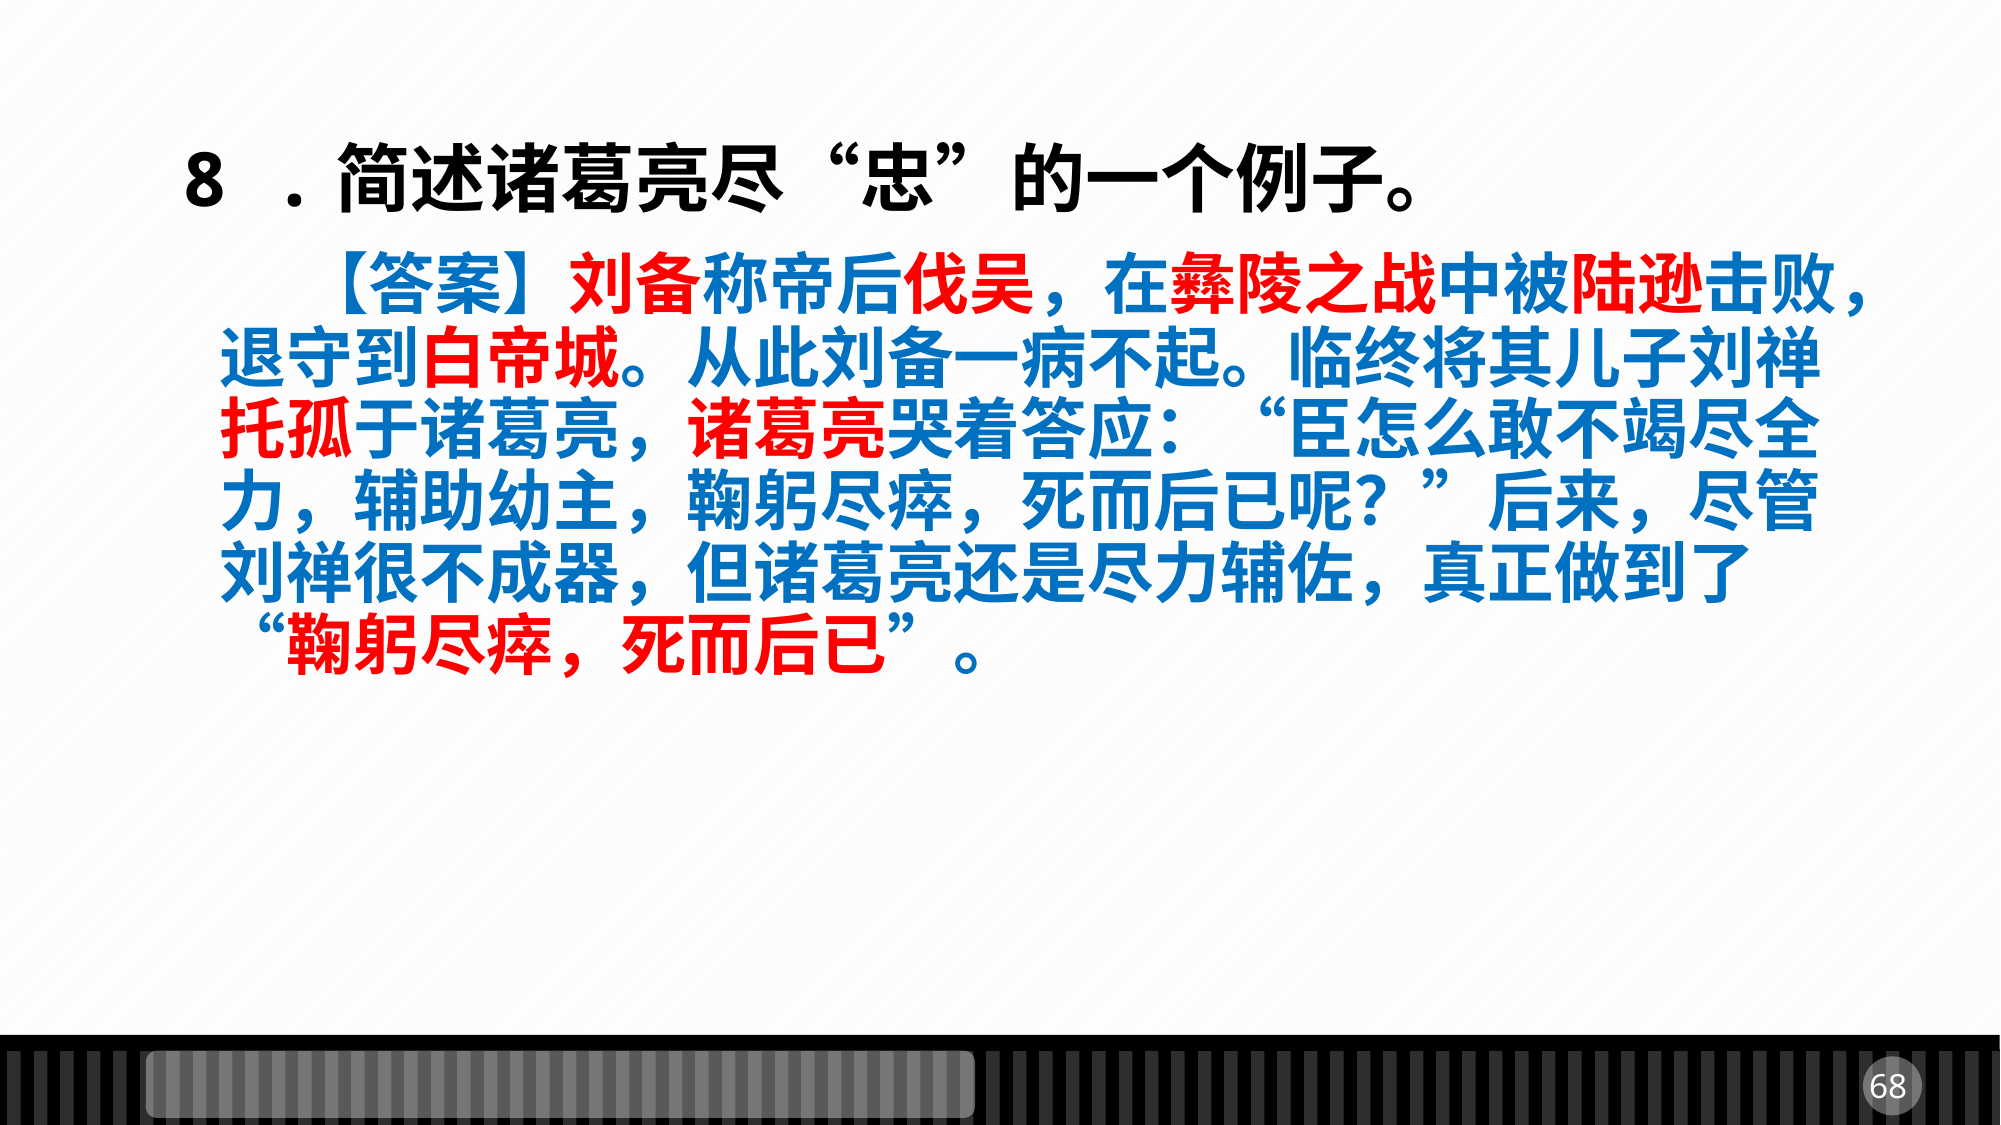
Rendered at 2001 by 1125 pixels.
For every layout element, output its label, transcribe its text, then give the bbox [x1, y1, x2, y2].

list 8 .简述诸葛亮尽“忠”的一个例子。 【答案】刘备称帝后伐吴，在彝陵之战中被陆逊击败，退守到白帝城。从此刘备一病不起。临终将其儿子刘禅托孤于诸葛亮，诸葛亮哭着答应：“臣怎么敢不竭尽全力，辅助幼主，鞠躬尽瘁，死而后已呢？”后来，尽管刘禅很不成器，但诸葛亮还是尽力辅佐，真正做到了“鞠躬尽瘁，死而后已”。 [167, 134, 1869, 711]
